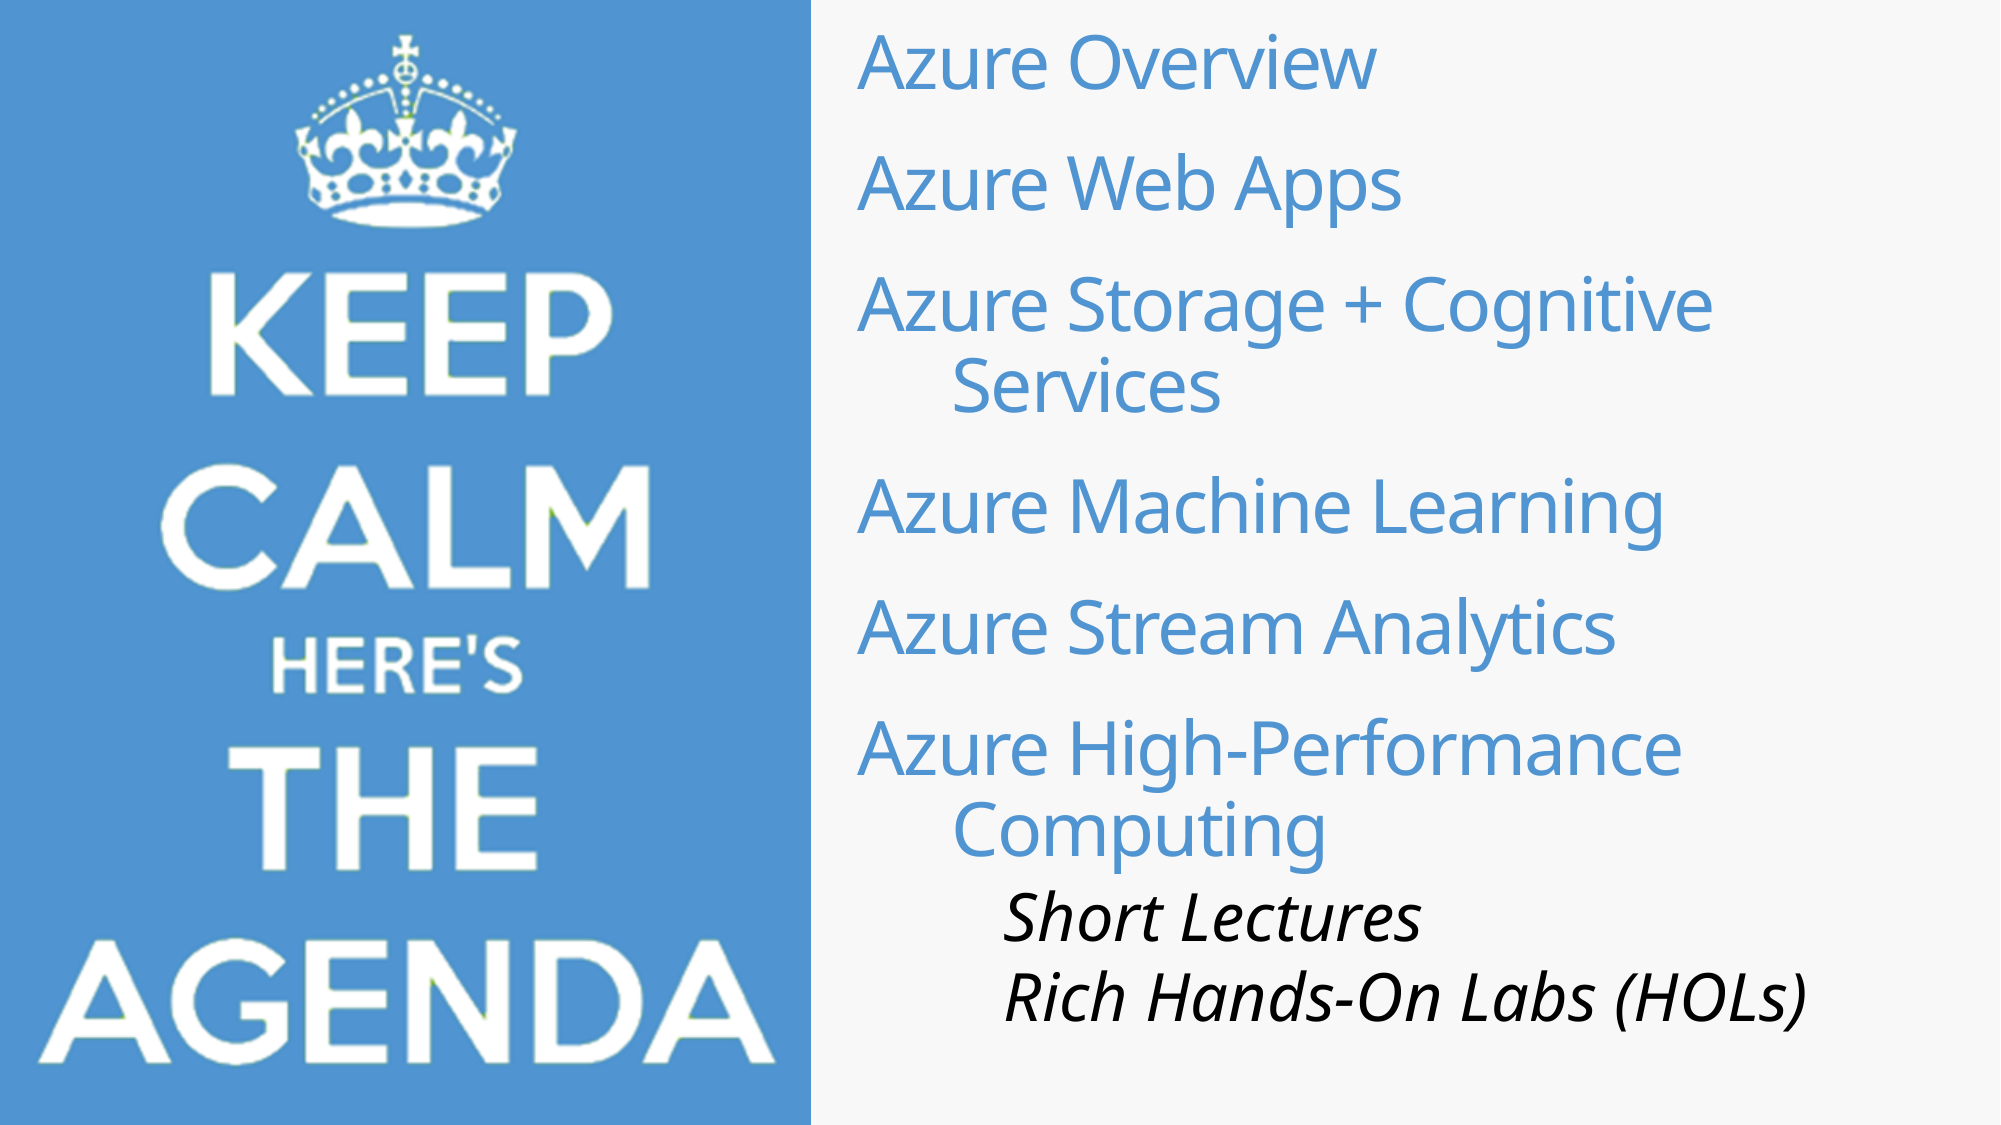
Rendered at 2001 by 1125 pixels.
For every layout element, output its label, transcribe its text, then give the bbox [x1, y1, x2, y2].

text_box Azure Overview Azure Web Apps Azure Storage + Cognitive Services Azure Machine Learning Azure Stream Analytics Azure High-Performance Computing [827, 0, 2000, 873]
text_box [811, 0, 2000, 1125]
picture [0, 0, 811, 1125]
text_box Short Lectures Rich Hands-On Labs (HOLs) [989, 867, 1824, 1042]
